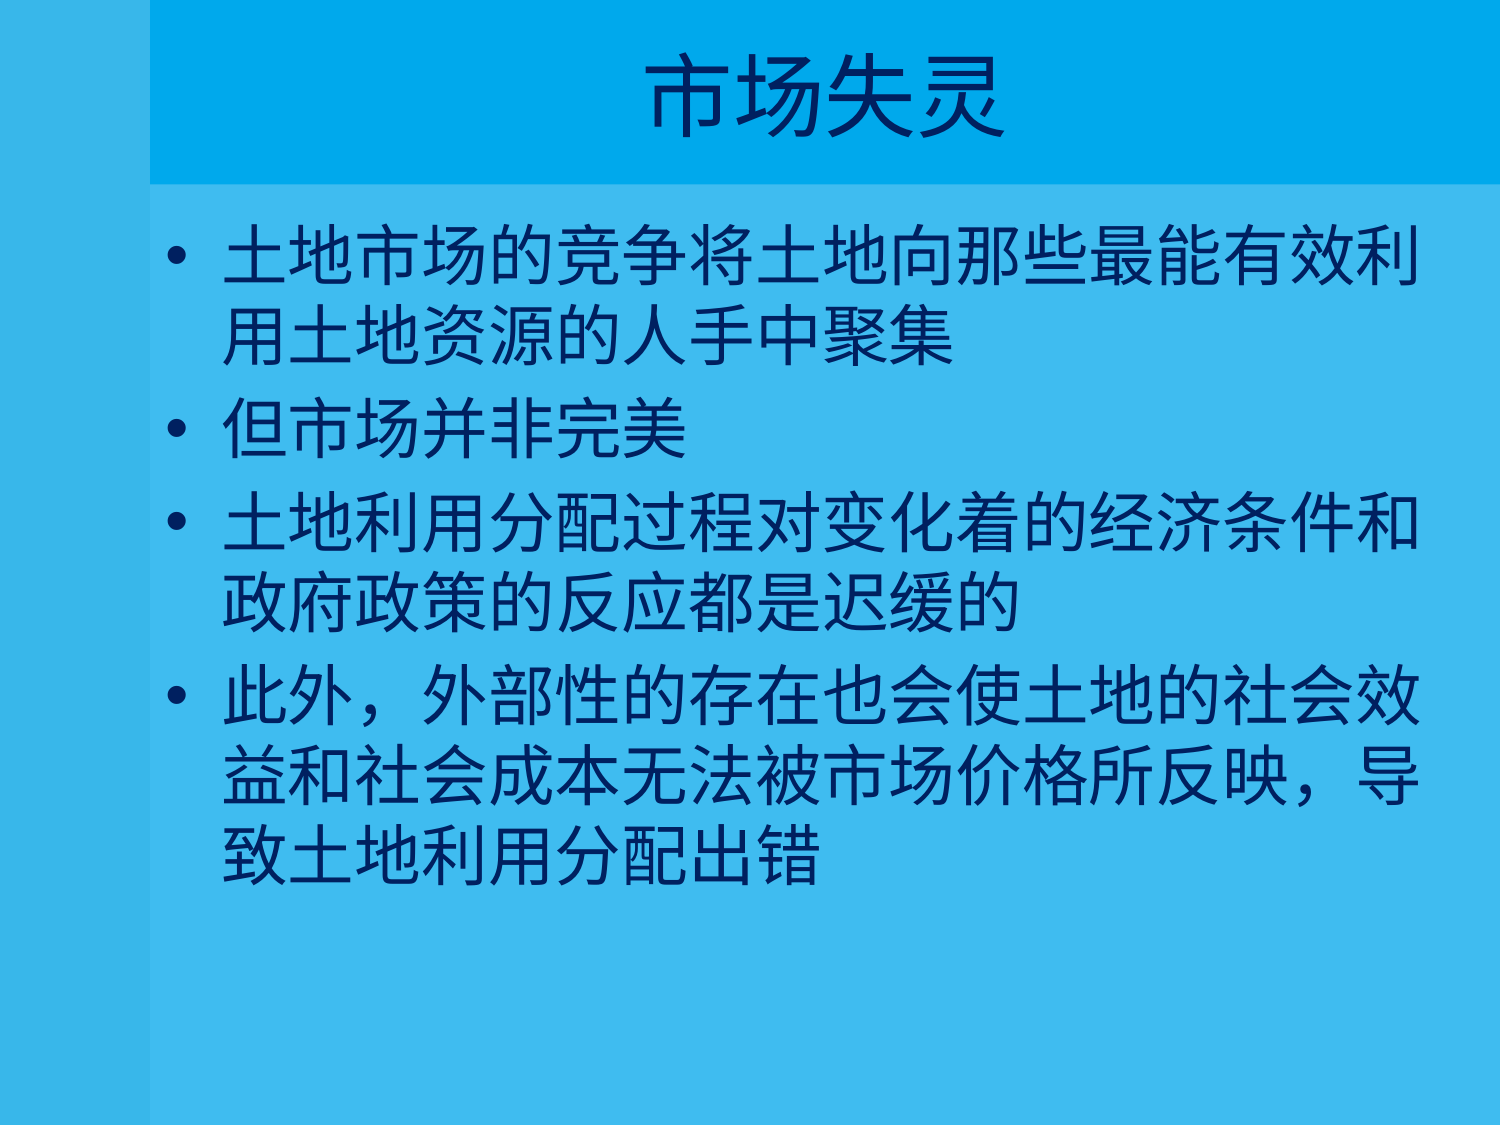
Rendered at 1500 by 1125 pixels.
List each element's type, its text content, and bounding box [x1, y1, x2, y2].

list 土地市场的竞争将土地向那些最能有效利用土地资源的人手中聚集 但市场并非完美 土地利用分配过程对变化着的经济条件和政府政策的反应都是迟缓的 此外，外部性的存在也会使土地的社会效益和社会成本无法被市场价格所反映，导致土地利用分配出错 [150, 184, 1500, 1125]
title 市场失灵 [150, 0, 1500, 184]
